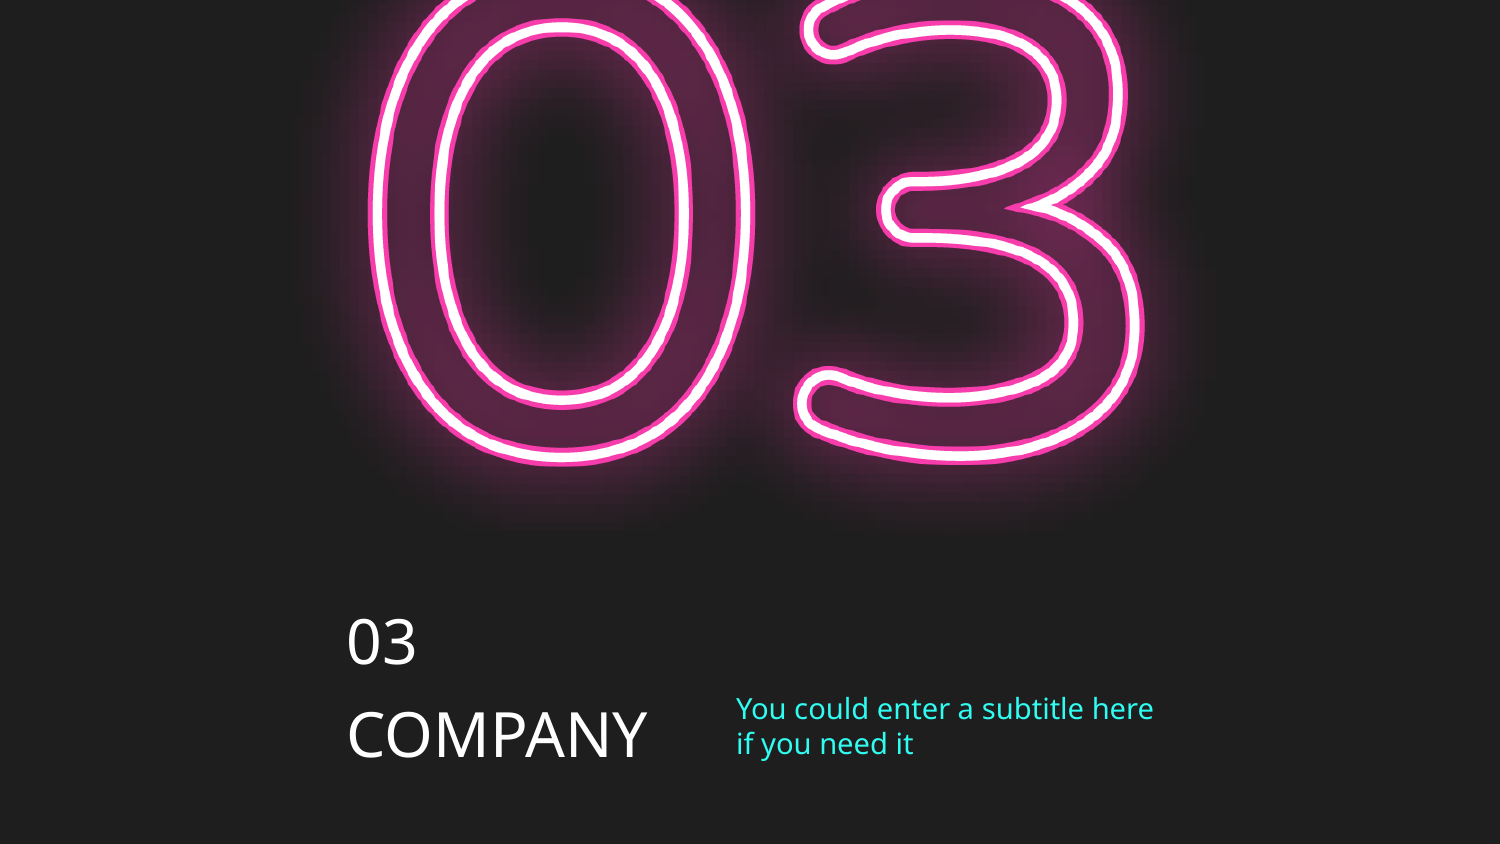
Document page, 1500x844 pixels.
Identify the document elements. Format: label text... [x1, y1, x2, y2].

picture [244, 0, 1261, 537]
title COMPANY [331, 689, 799, 785]
title 03 [331, 591, 620, 687]
subtitle You could enter a subtitle here if you need it [721, 675, 1171, 771]
